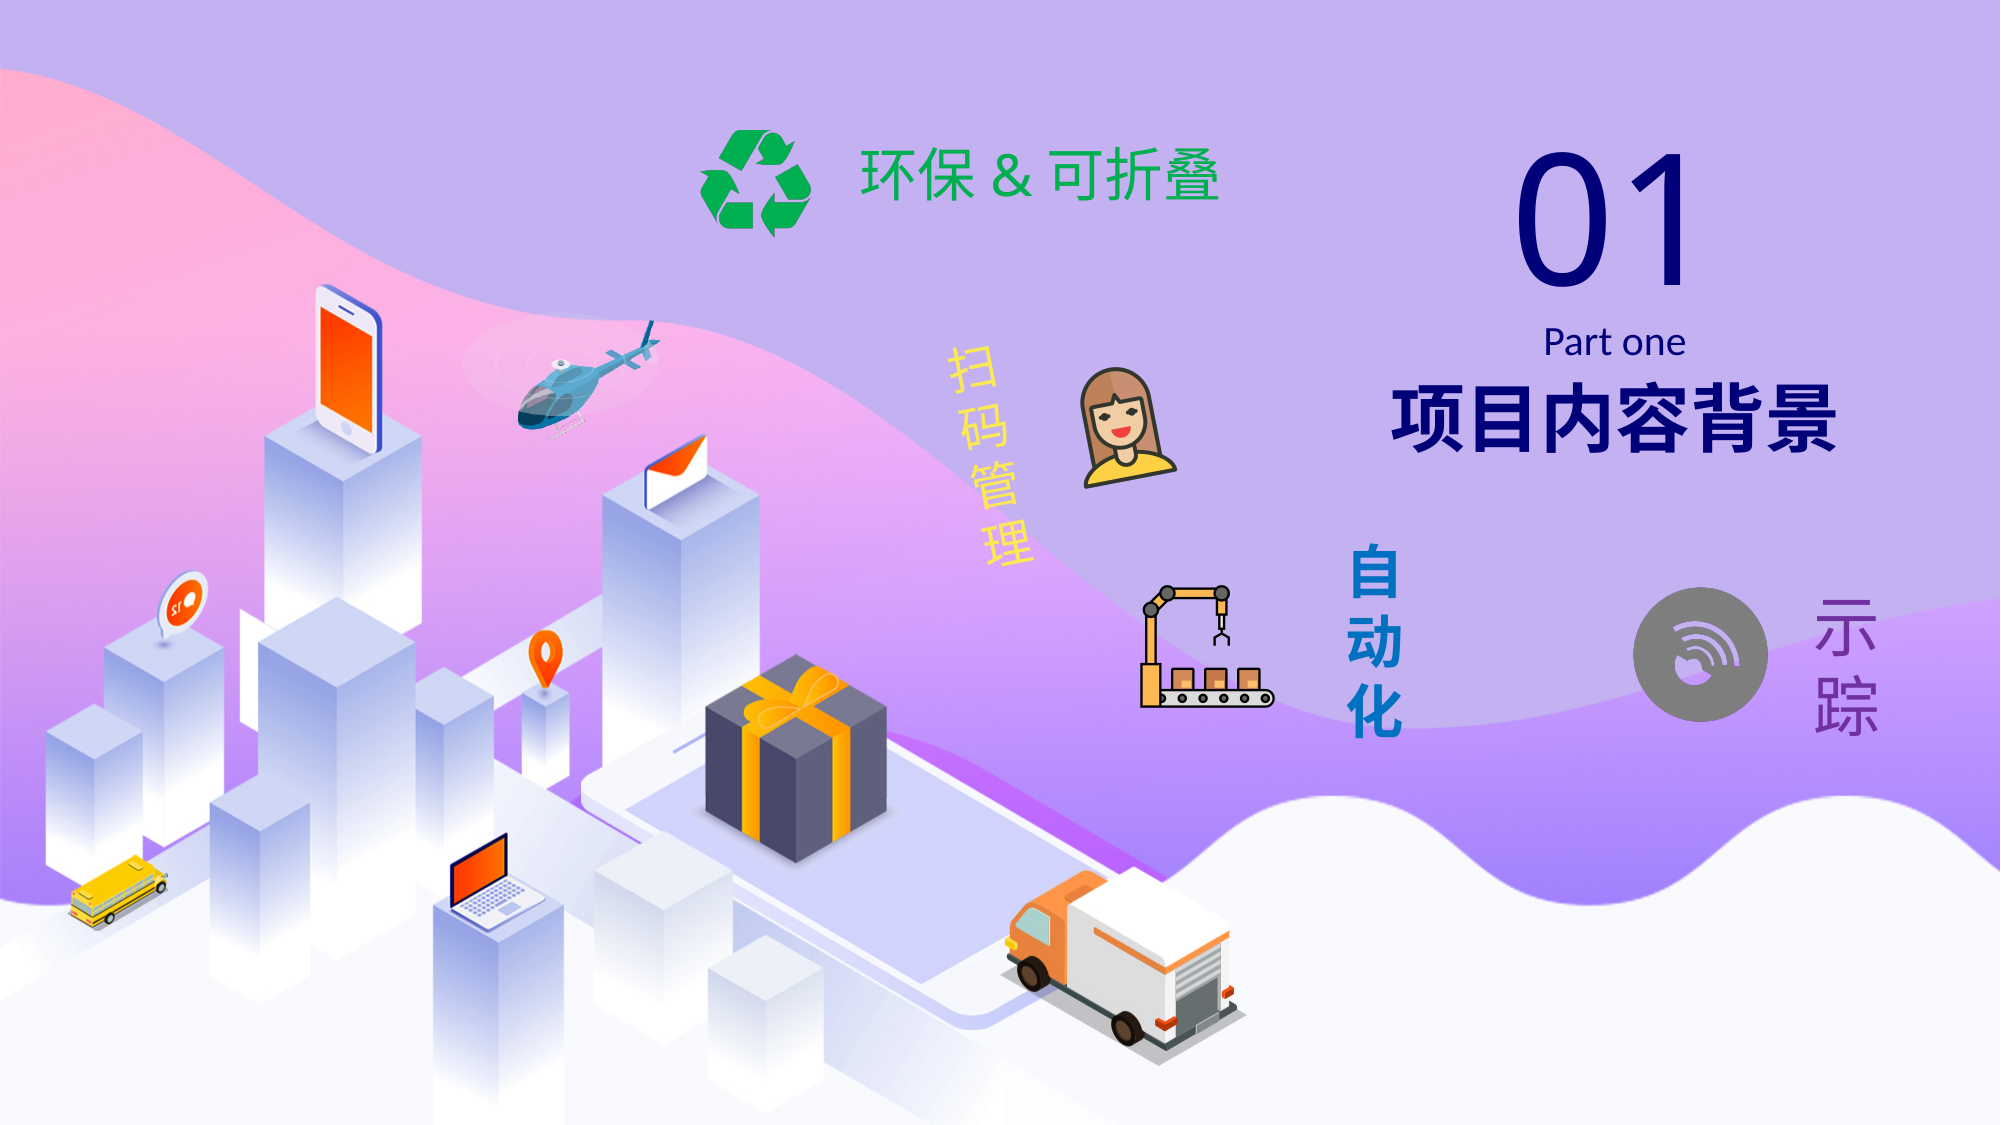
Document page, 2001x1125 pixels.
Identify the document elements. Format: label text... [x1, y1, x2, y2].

text_box 项目内容背景 [1326, 363, 1905, 459]
text_box Part one [1493, 306, 1738, 394]
text_box 01 [1467, 94, 1764, 330]
text_box 环保&可折叠 [838, 130, 1243, 216]
text_box 扫码管理 [926, 324, 1042, 588]
text_box 自动化 [1326, 527, 1424, 753]
text_box 示 踪 [1789, 577, 1905, 753]
picture [0, 0, 2000, 1125]
